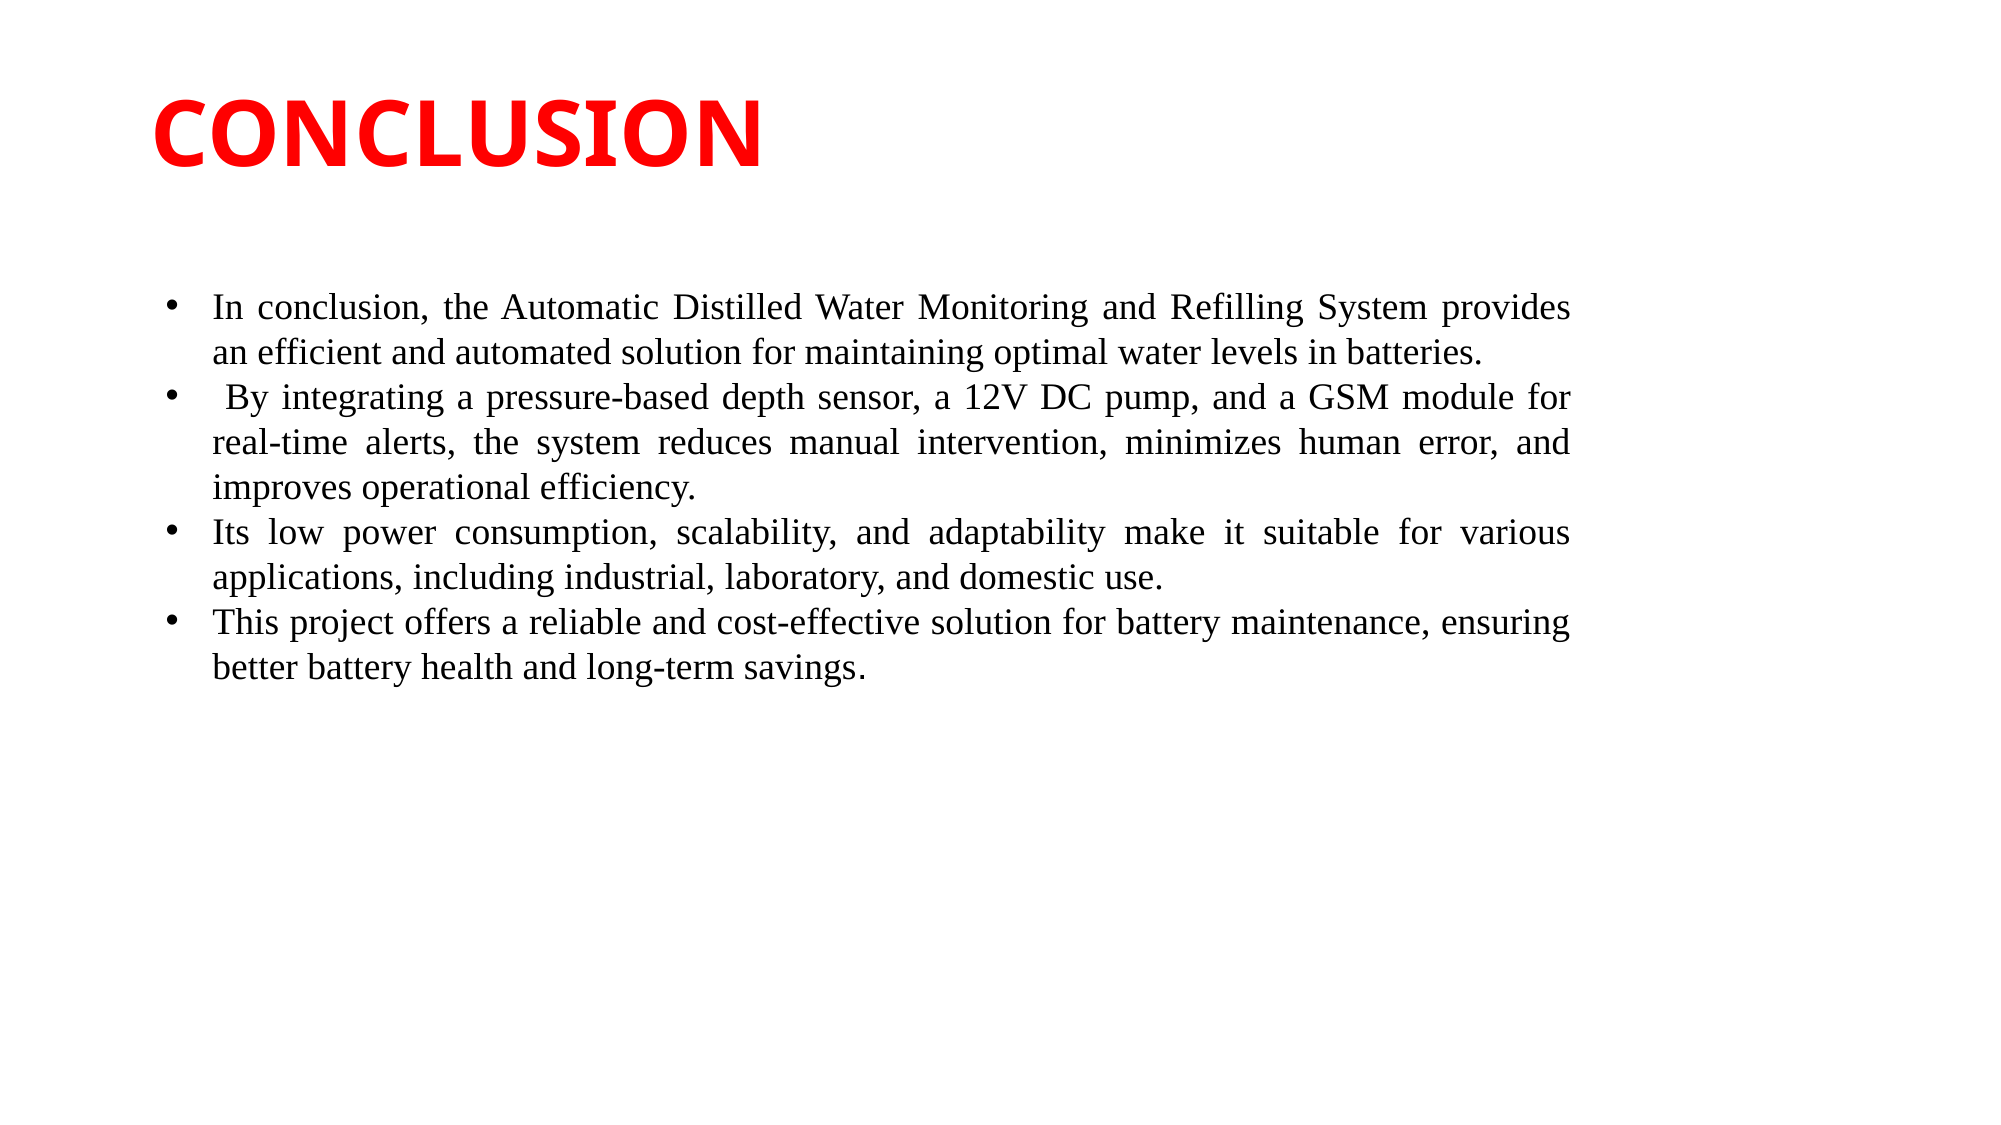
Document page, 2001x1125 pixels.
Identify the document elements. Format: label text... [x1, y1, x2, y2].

title CONCLUSION [150, 75, 1044, 158]
list In conclusion, the Automatic Distilled Water Monitoring and Refilling System provides an efficient and automated solution for maintaining optimal water levels in batteries. By integrating a pressure-based depth sensor, a 12V DC pump, and a GSM module for real-time alerts, the system reduces manual intervention, minimizes human error, and improves operational efficiency. Its low power consumption, scalability, and adaptability make it suitable for various applications, including industrial, laboratory, and domestic use. This project offers a reliable and cost-effective solution for battery maintenance, ensuring better battery health and long-term savings. [150, 158, 1588, 812]
